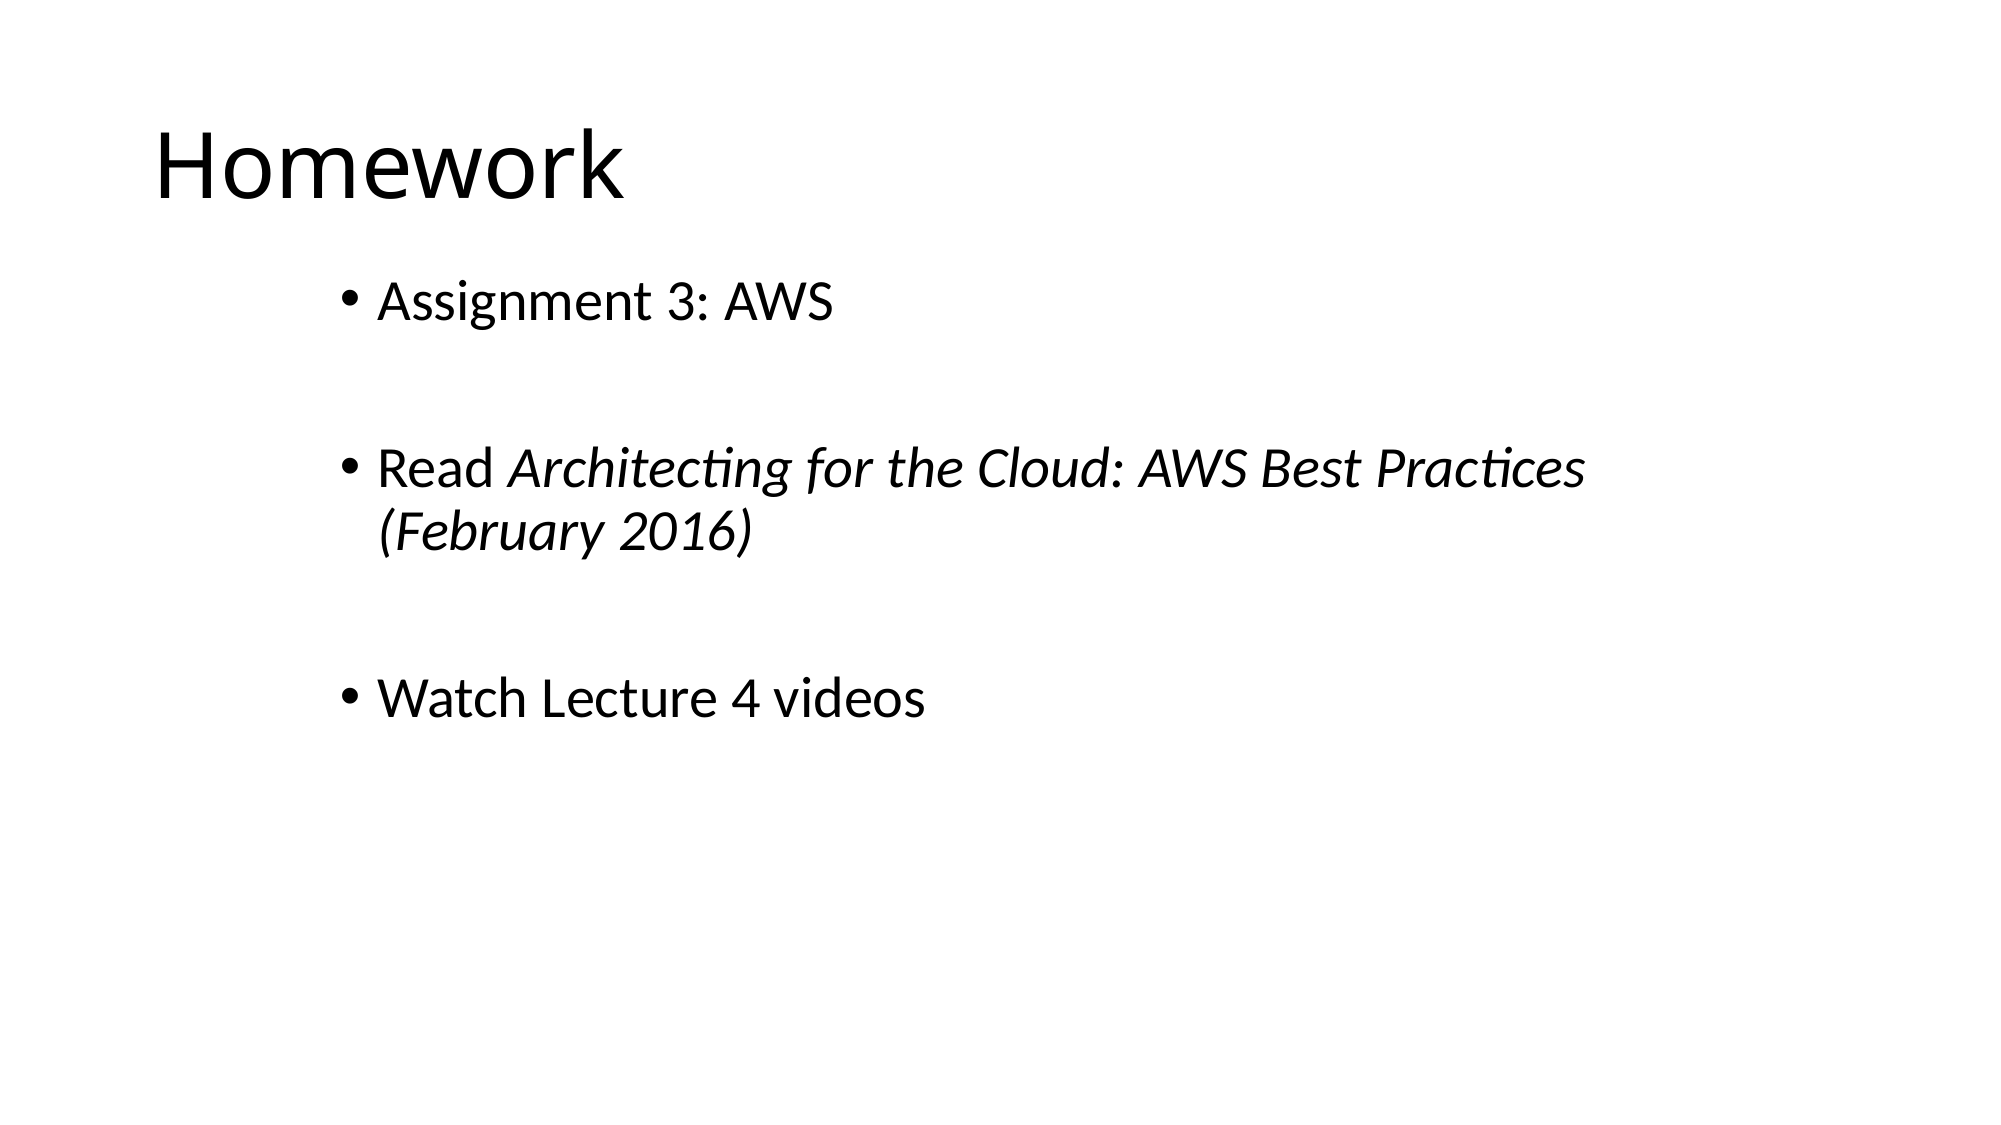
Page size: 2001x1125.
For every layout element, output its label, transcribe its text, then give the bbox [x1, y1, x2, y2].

list Assignment 3: AWS Read Architecting for the Cloud: AWS Best Practices (February 2016) Watch Lecture 4 videos [324, 262, 1675, 1070]
title Homework [137, 59, 1863, 278]
